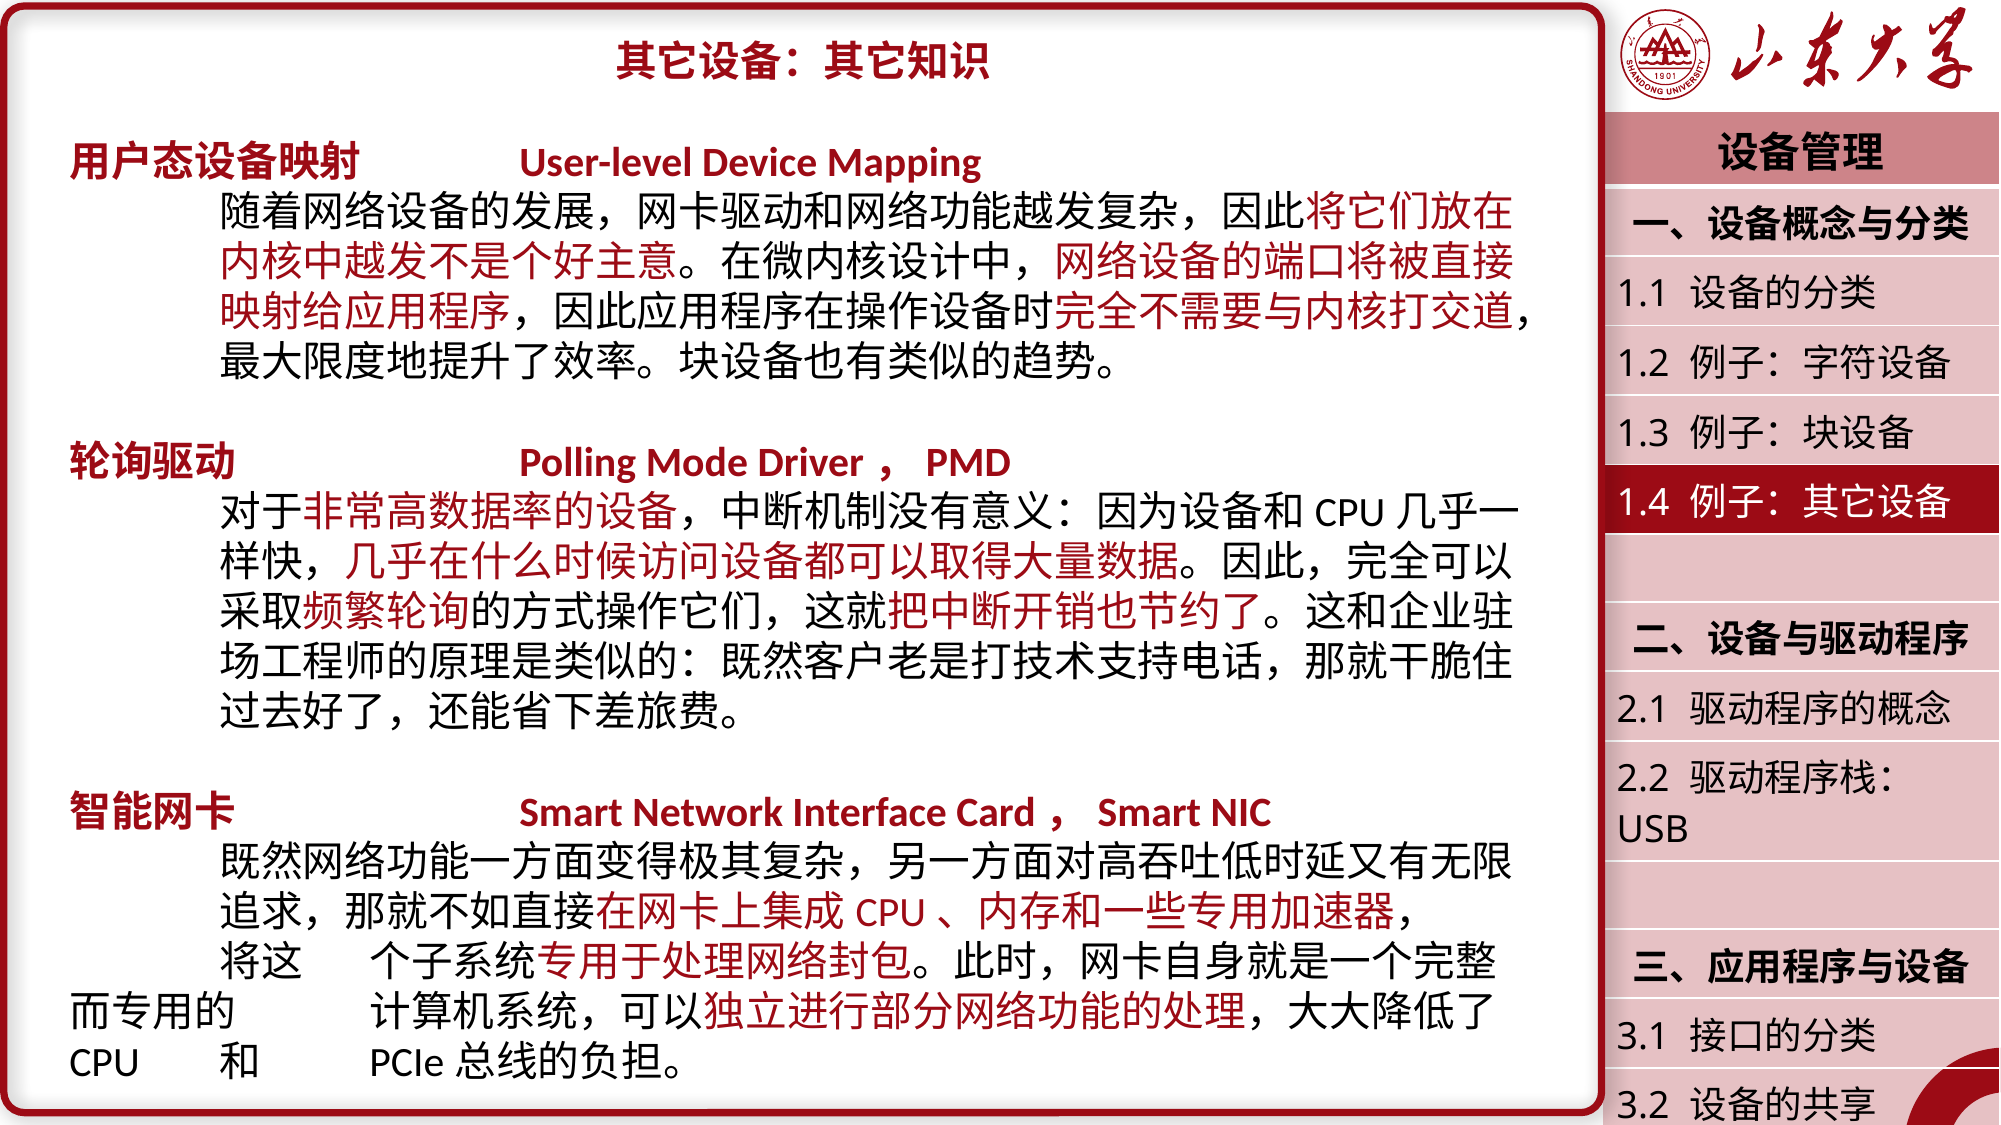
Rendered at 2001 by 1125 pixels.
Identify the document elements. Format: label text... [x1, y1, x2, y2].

table_cell 三、应用程序与设备 [1618, 930, 1999, 997]
table_cell 1.4 例子：其它设备 [1618, 465, 1999, 533]
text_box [1608, 999, 1613, 1067]
table_cell 潘润宇 2023.04 [1608, 396, 1613, 464]
table_cell 2.2 驱动程序栈：USB [1618, 742, 1999, 860]
table_cell 一、设备概念与分类 [1618, 189, 1999, 255]
table_cell [1618, 862, 1999, 928]
table_cell 三、应用程序与设备 [1608, 189, 1613, 255]
table_cell 1.2 例子：字符设备 [1618, 326, 1999, 394]
table_cell 1.3 例子：块设备 [1618, 396, 1999, 464]
table_cell 2.1 驱动程序的概念 [1618, 672, 1999, 740]
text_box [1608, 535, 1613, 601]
table_cell 3.2 设备的共享 [1608, 326, 1613, 394]
table_cell [1618, 535, 1999, 601]
table_cell 3.2 设备的共享 [1603, 1069, 1999, 1125]
text_box 其它设备：其它知识 用户态设备映射 User-level Device Mapping 随着网络设备的发展，网卡驱动和网络功能越发复杂，因此将它们放在 内核中越发不是个好主意。在微内核设计中，网络设备的端口将被直接 映射给应用程序，因此应用程序在操作设备时完全不需要与内核打交道， 最大限度地提升了效率。块设备也有类似的趋势。 轮询驱动 Polling Mode Driver，PMD 对于非常高数据率的设备，中断机制没有意义：因为设备和CPU几乎一 样快，几乎在什么时候访问设备都可以取得大量数据。因此，完全可以 采取频繁轮询的方式操作它们，这就把中断开销也节约了。这和企业驻 场工程师的原理是类似的：既然客户老是打技术支持电话，那就干脆住 过去好了，还能省下差旅费。 智能网卡 Smart Network Interface Card，Smart NIC 既然网络功能一方面变得极其复杂，另一方面对高吞吐低时延又有无限 追求，那就不如直接在网卡上集成CPU、内存和一些专用加速器， 将这 个子系统专用于处理网络封包。此时，网卡自身就是一个完整而专用的 计算机系统，可以独立进行部分网络功能的处理，大大降低了CPU 和 PCIe总线的负担。 [54, 27, 1551, 1093]
text_box [1608, 465, 1613, 533]
text_box 系统调用 [1608, 862, 1613, 928]
table_header 设备管理 [1603, 1069, 1613, 1114]
table_cell 3.1 接口的分类 [1608, 257, 1613, 325]
text_box [2, 4, 1603, 1114]
table_cell 3.1 接口的分类 [1618, 999, 1999, 1067]
table_cell 二、设备与驱动程序 [1618, 603, 1999, 670]
text_box 内核I/O子系统 [1608, 742, 1613, 860]
table_header 设备管理 [1618, 112, 1999, 184]
text_box 应用程序 [1608, 930, 1613, 997]
table_cell [1608, 112, 1613, 184]
text_box USB设备驱动 [1608, 672, 1613, 740]
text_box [1620, 5, 1977, 100]
text_box USB控制器驱动 [1608, 603, 1613, 670]
table_cell 1.1 设备的分类 [1618, 257, 1999, 325]
